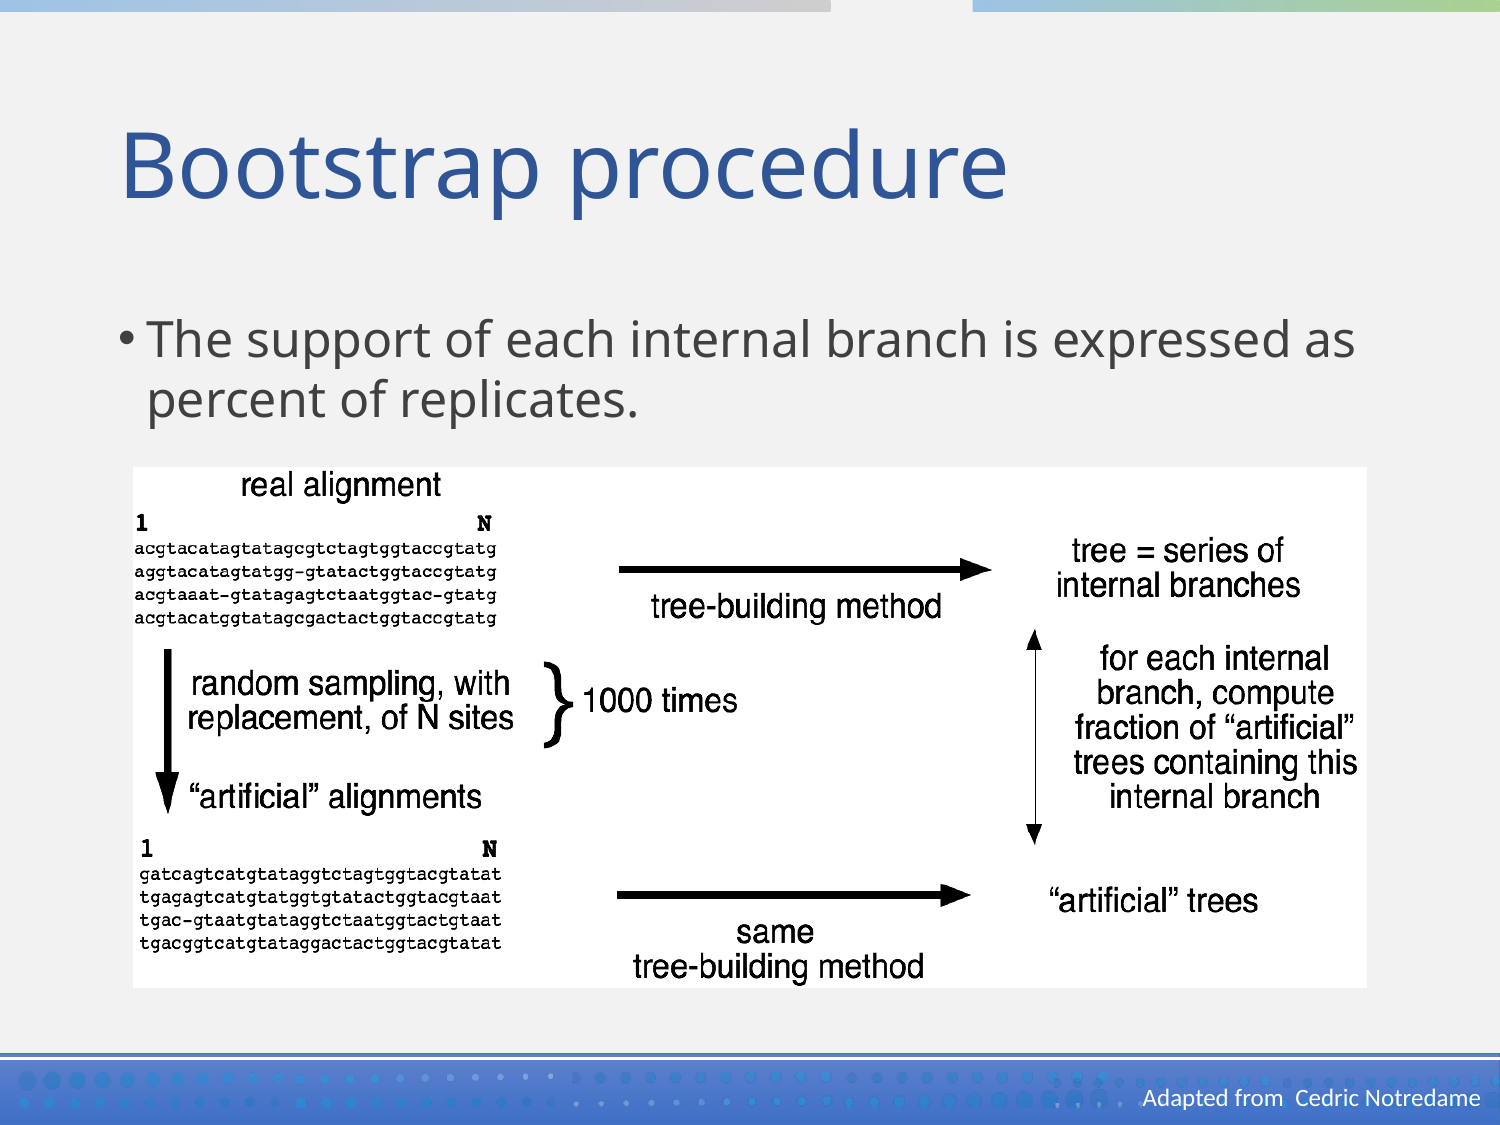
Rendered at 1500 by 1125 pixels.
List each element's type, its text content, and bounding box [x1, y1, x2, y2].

title Bootstrap procedure [103, 59, 1397, 278]
picture [132, 467, 1368, 989]
list The support of each internal branch is expressed as percent of replicates. [103, 299, 1397, 449]
text_box Adapted from Cedric Notredame [1127, 1073, 1497, 1119]
